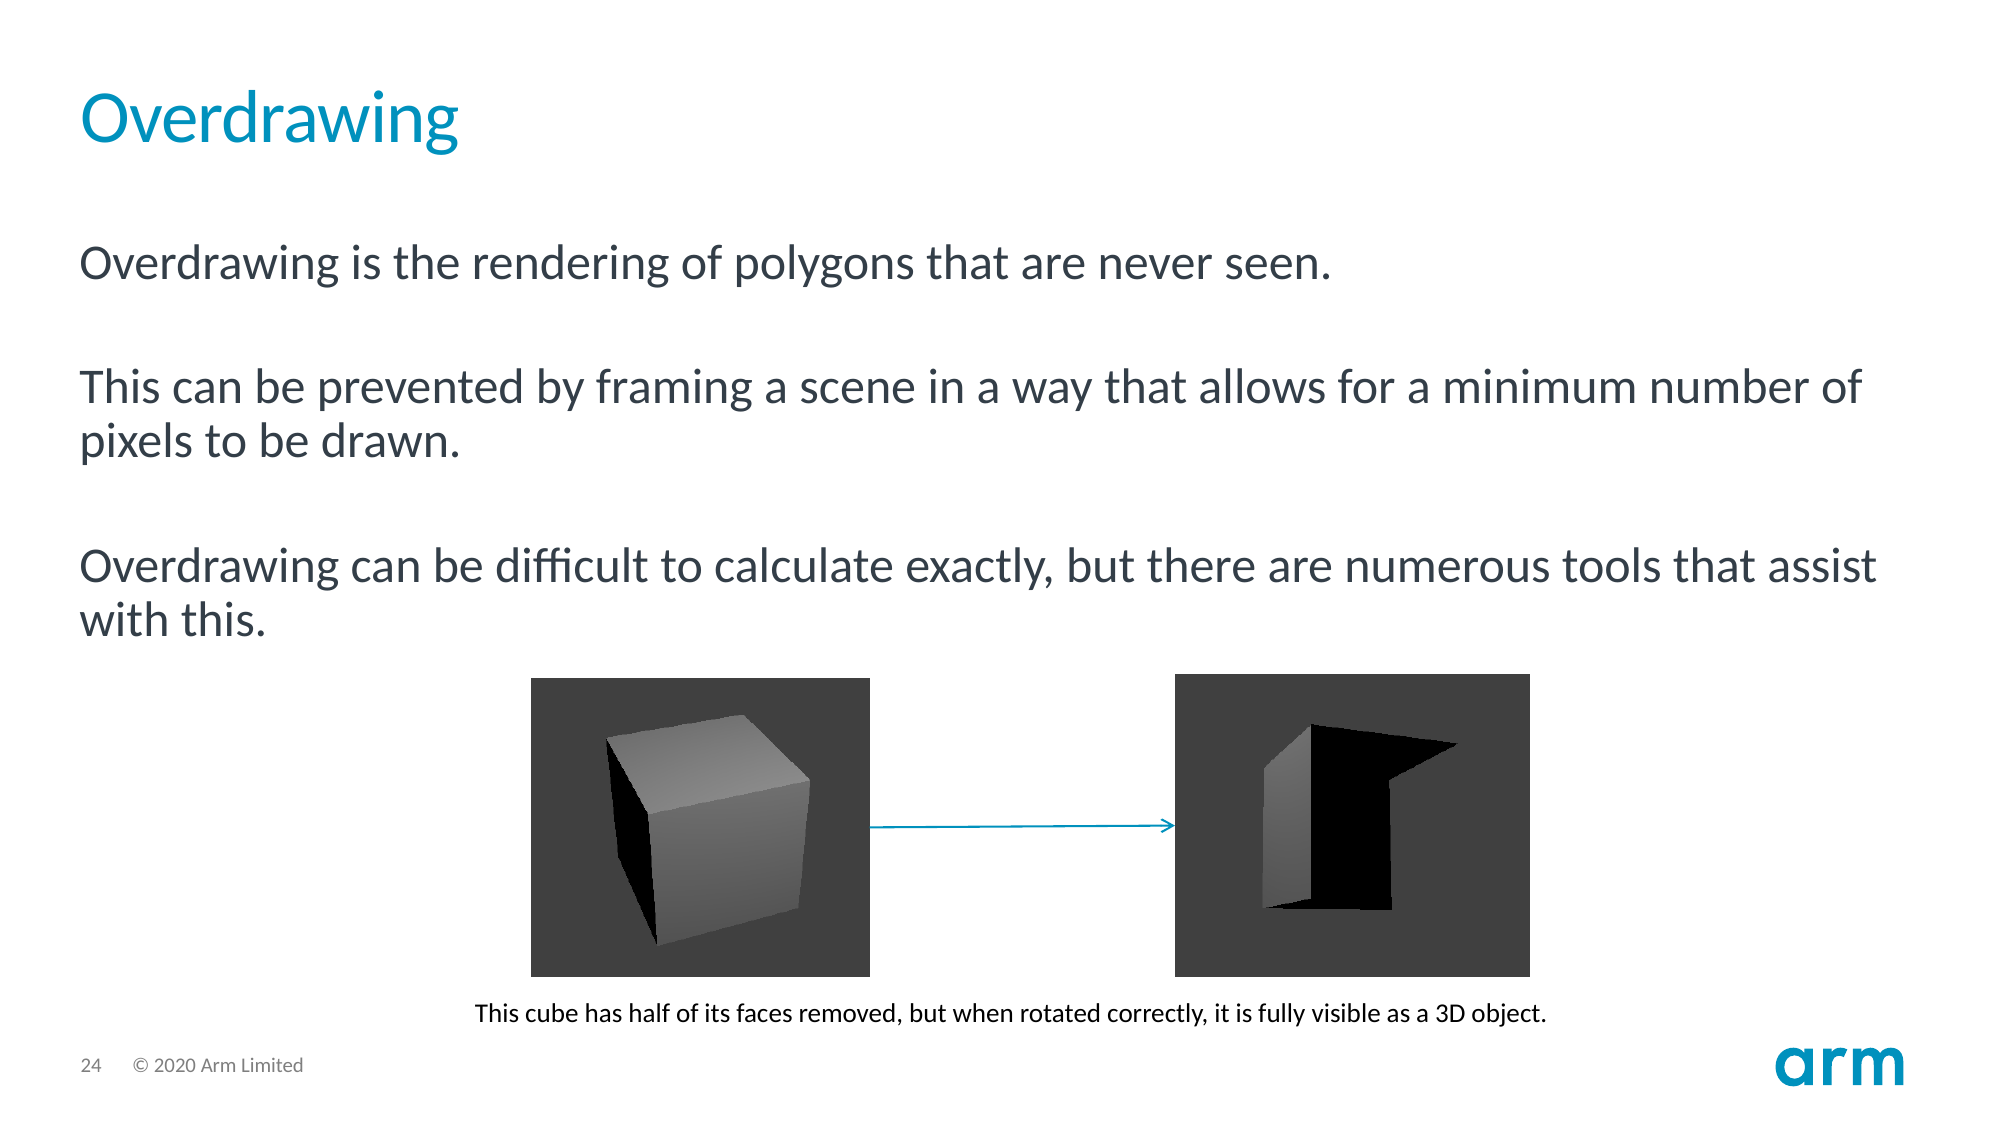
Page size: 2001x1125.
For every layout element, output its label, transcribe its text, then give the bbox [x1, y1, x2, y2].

list Overdrawing is the rendering of polygons that are never seen. This can be prevented by framing a scene in a way that allows for a minimum number of pixels to be drawn. Overdrawing can be difficult to calculate exactly, but there are numerous tools that assist with this. [79, 236, 1910, 977]
text_box This cube has half of its faces removed, but when rotated correctly, it is fully visible as a 3D object. [474, 995, 1625, 1054]
picture [1174, 674, 1530, 977]
title Overdrawing [80, 48, 1915, 158]
picture [531, 678, 870, 977]
